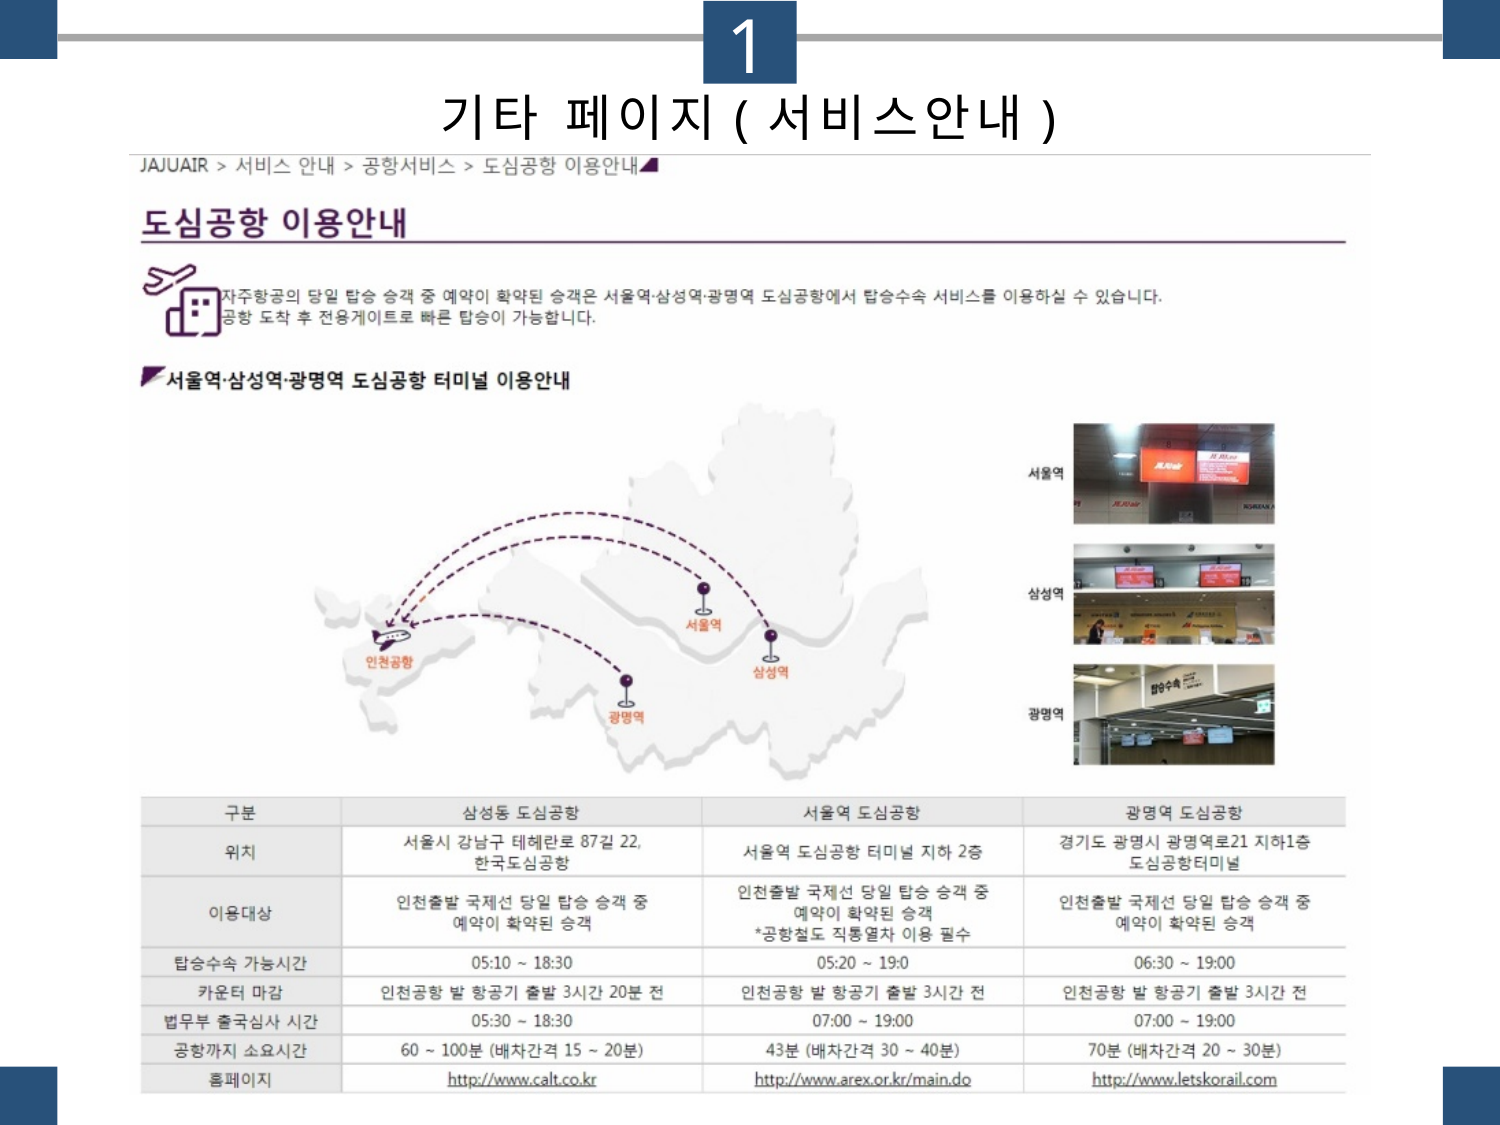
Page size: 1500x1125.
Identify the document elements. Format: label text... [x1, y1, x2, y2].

text_box [814, 32, 1444, 43]
text_box 기타 페이지(서비스안내) [402, 78, 1094, 152]
text_box 1 [683, 0, 814, 96]
text_box [55, 32, 683, 43]
picture [129, 154, 1371, 1095]
